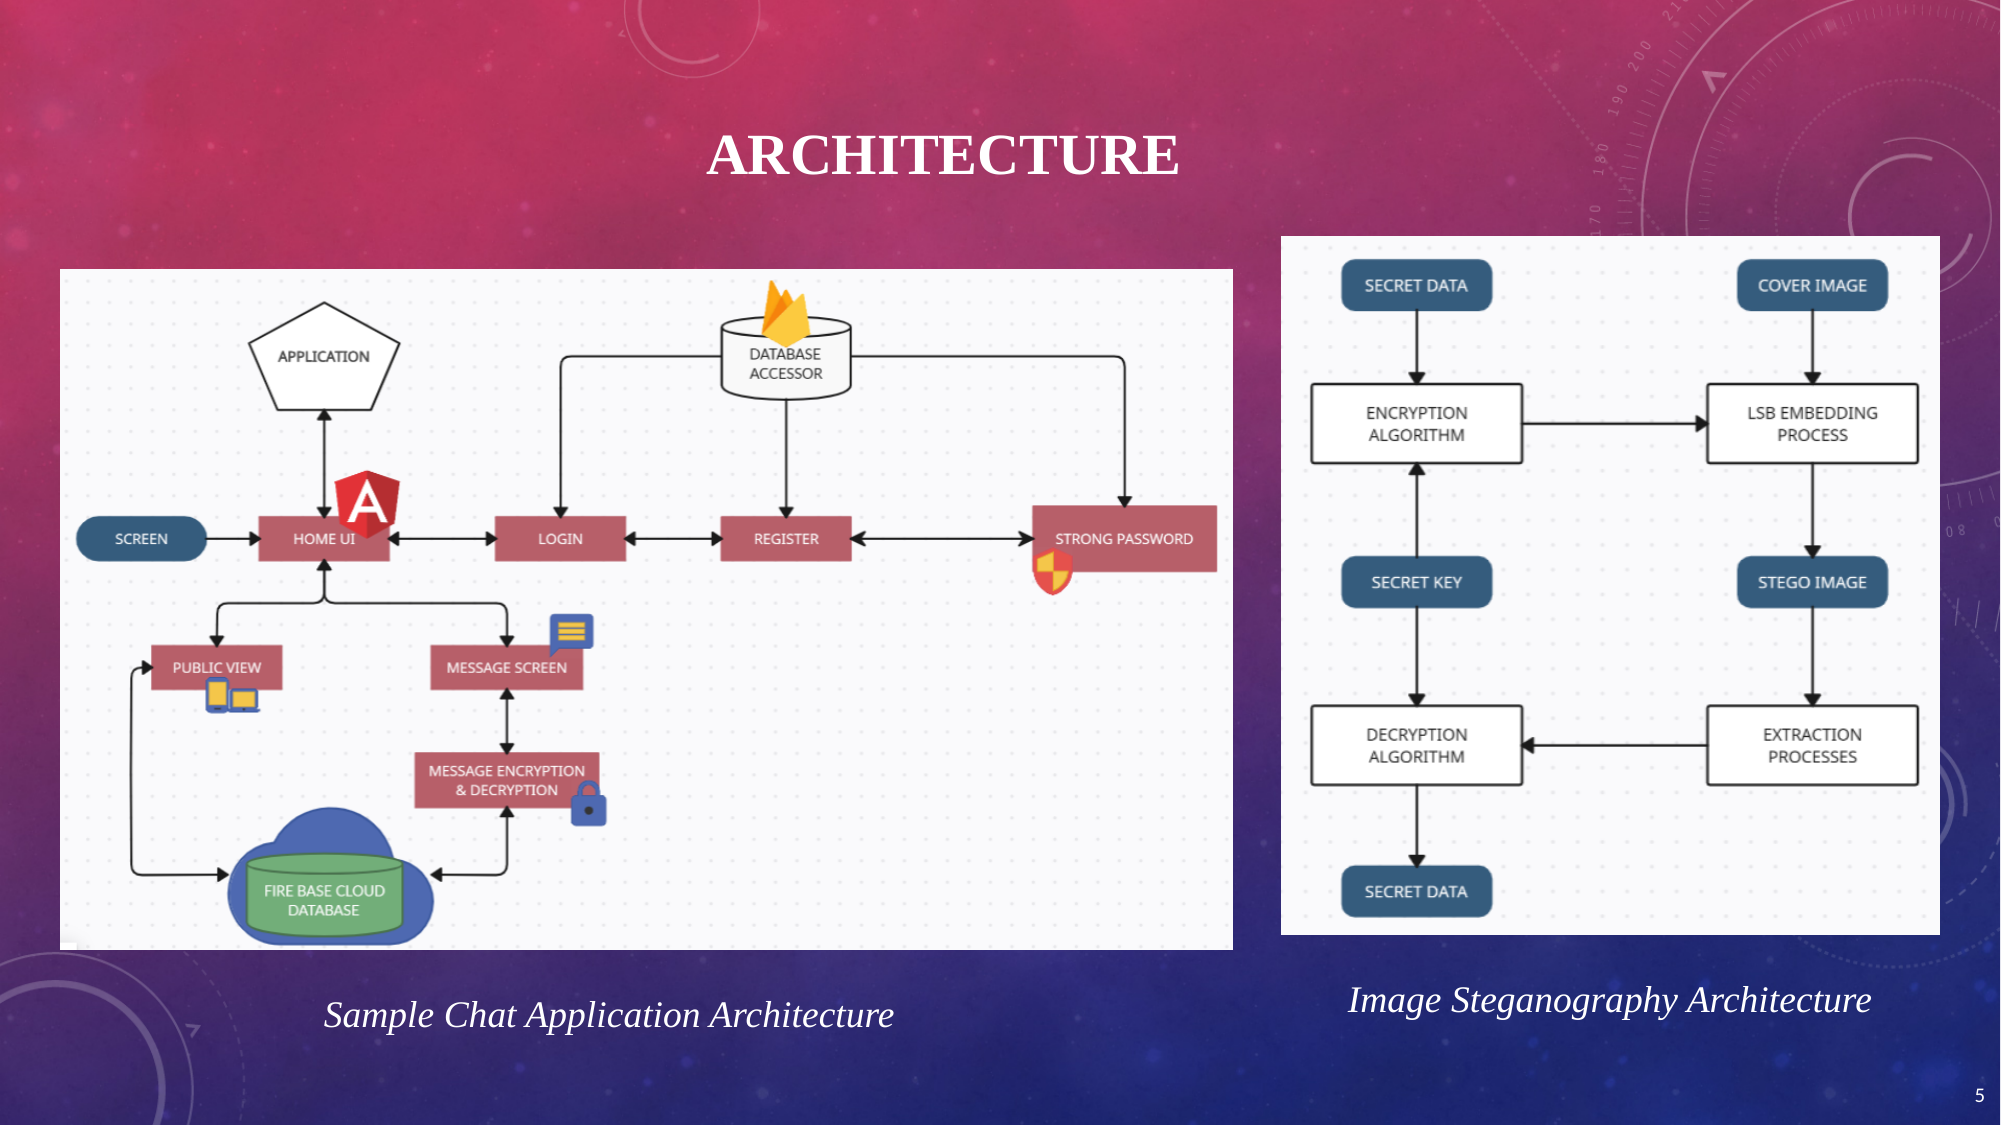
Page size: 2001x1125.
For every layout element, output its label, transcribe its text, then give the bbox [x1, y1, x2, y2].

title Architecture [112, 99, 1775, 202]
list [60, 269, 1233, 951]
slide_number 5 [1909, 1062, 2000, 1125]
text_box Sample Chat Application Architecture [248, 982, 971, 1043]
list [1280, 236, 1940, 935]
text_box Image Steganography Architecture [1281, 967, 1940, 1027]
picture [0, 0, 2001, 1125]
